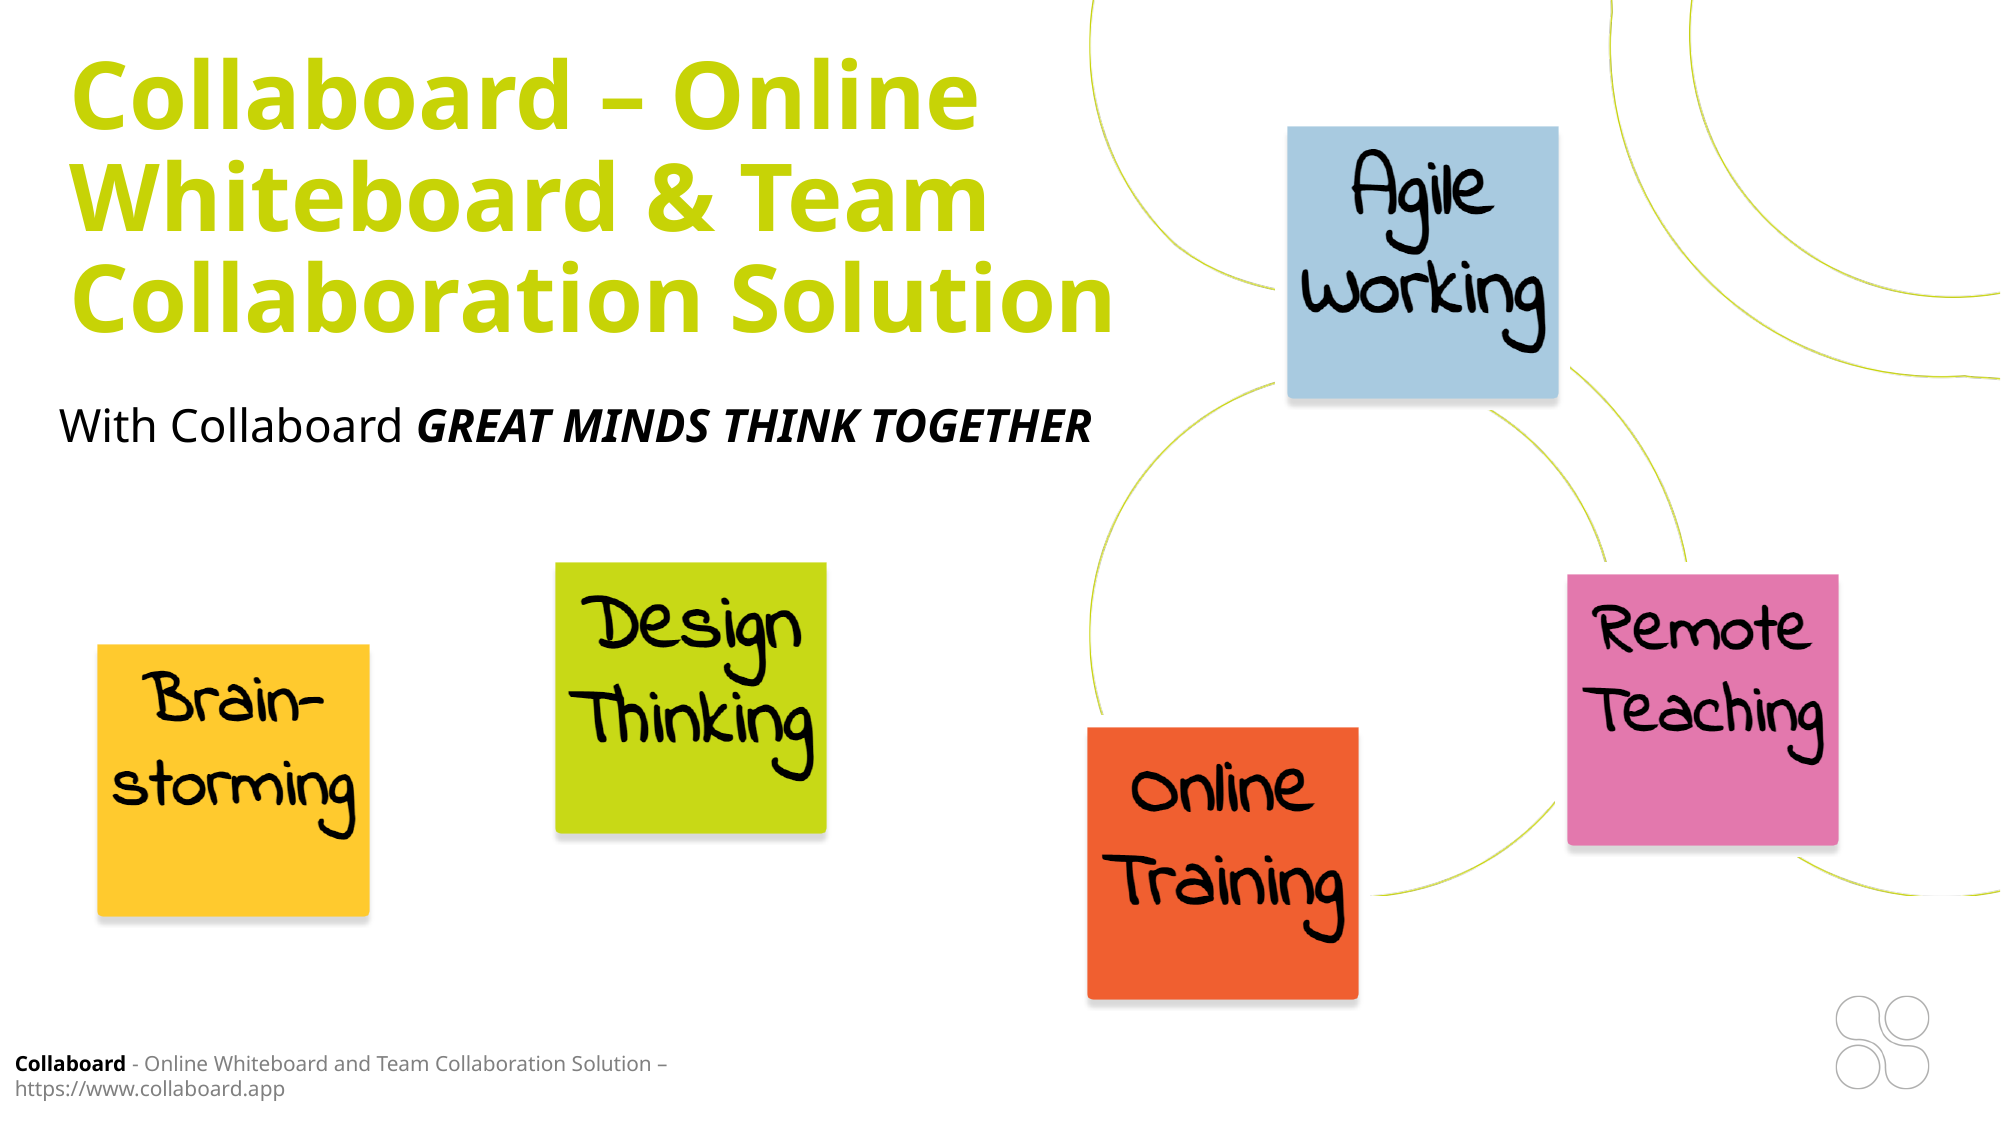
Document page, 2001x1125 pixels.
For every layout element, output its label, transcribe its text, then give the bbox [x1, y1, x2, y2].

picture [543, 550, 838, 845]
picture [85, 632, 381, 928]
text_box Collaboard – Online Whiteboard & Team Collaboration Solution [55, 41, 1356, 368]
picture [1833, 993, 1932, 1092]
picture [1075, 715, 1370, 1011]
slide_number Collaboard - Online Whiteboard and Team Collaboration Solution – https://www.collaboard.app [0, 1042, 923, 1103]
picture [1555, 562, 1850, 857]
text_box With Collaboard GREAT MINDS THINK TOGETHER [44, 388, 1115, 518]
picture [1274, 114, 1570, 410]
